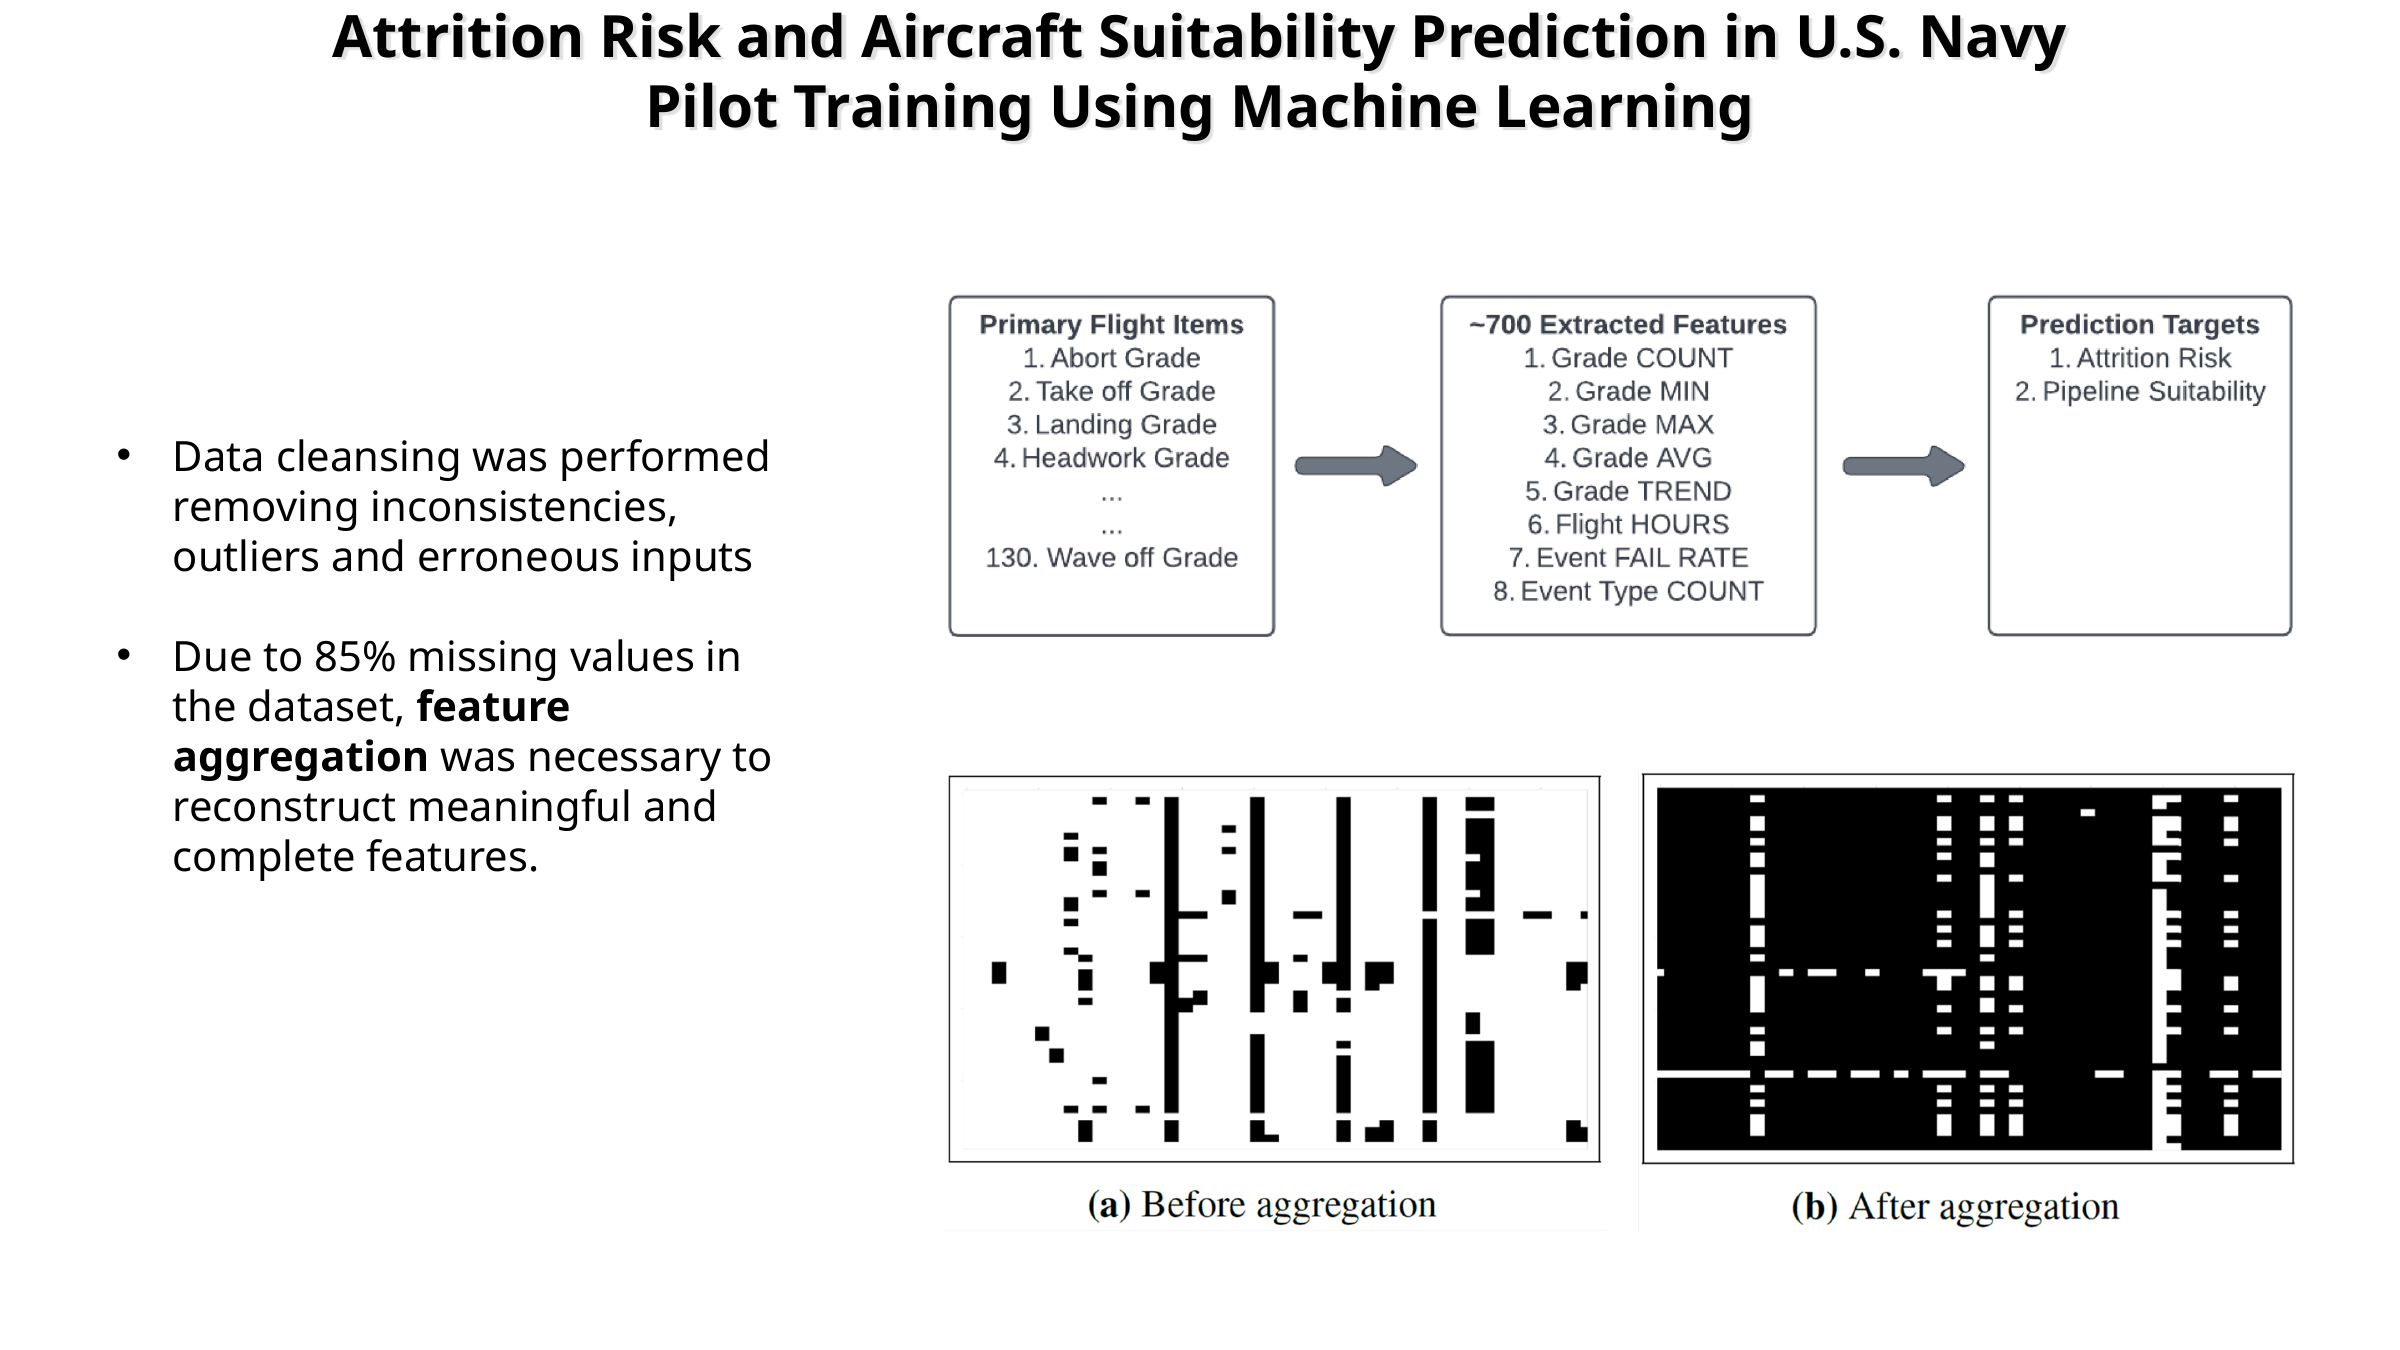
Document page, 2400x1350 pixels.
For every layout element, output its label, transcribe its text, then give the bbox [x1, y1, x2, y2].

text_box Data cleansing was performed removing inconsistencies, outliers and erroneous inputs Due to 85% missing values in the dataset, feature aggregation was necessary to reconstruct meaningful and complete features. [101, 422, 809, 888]
title Attrition Risk and Aircraft Suitability Prediction in U.S. Navy Pilot Training Using Machine Learning [0, 0, 2400, 147]
picture [941, 285, 2299, 647]
picture [941, 764, 2299, 1235]
